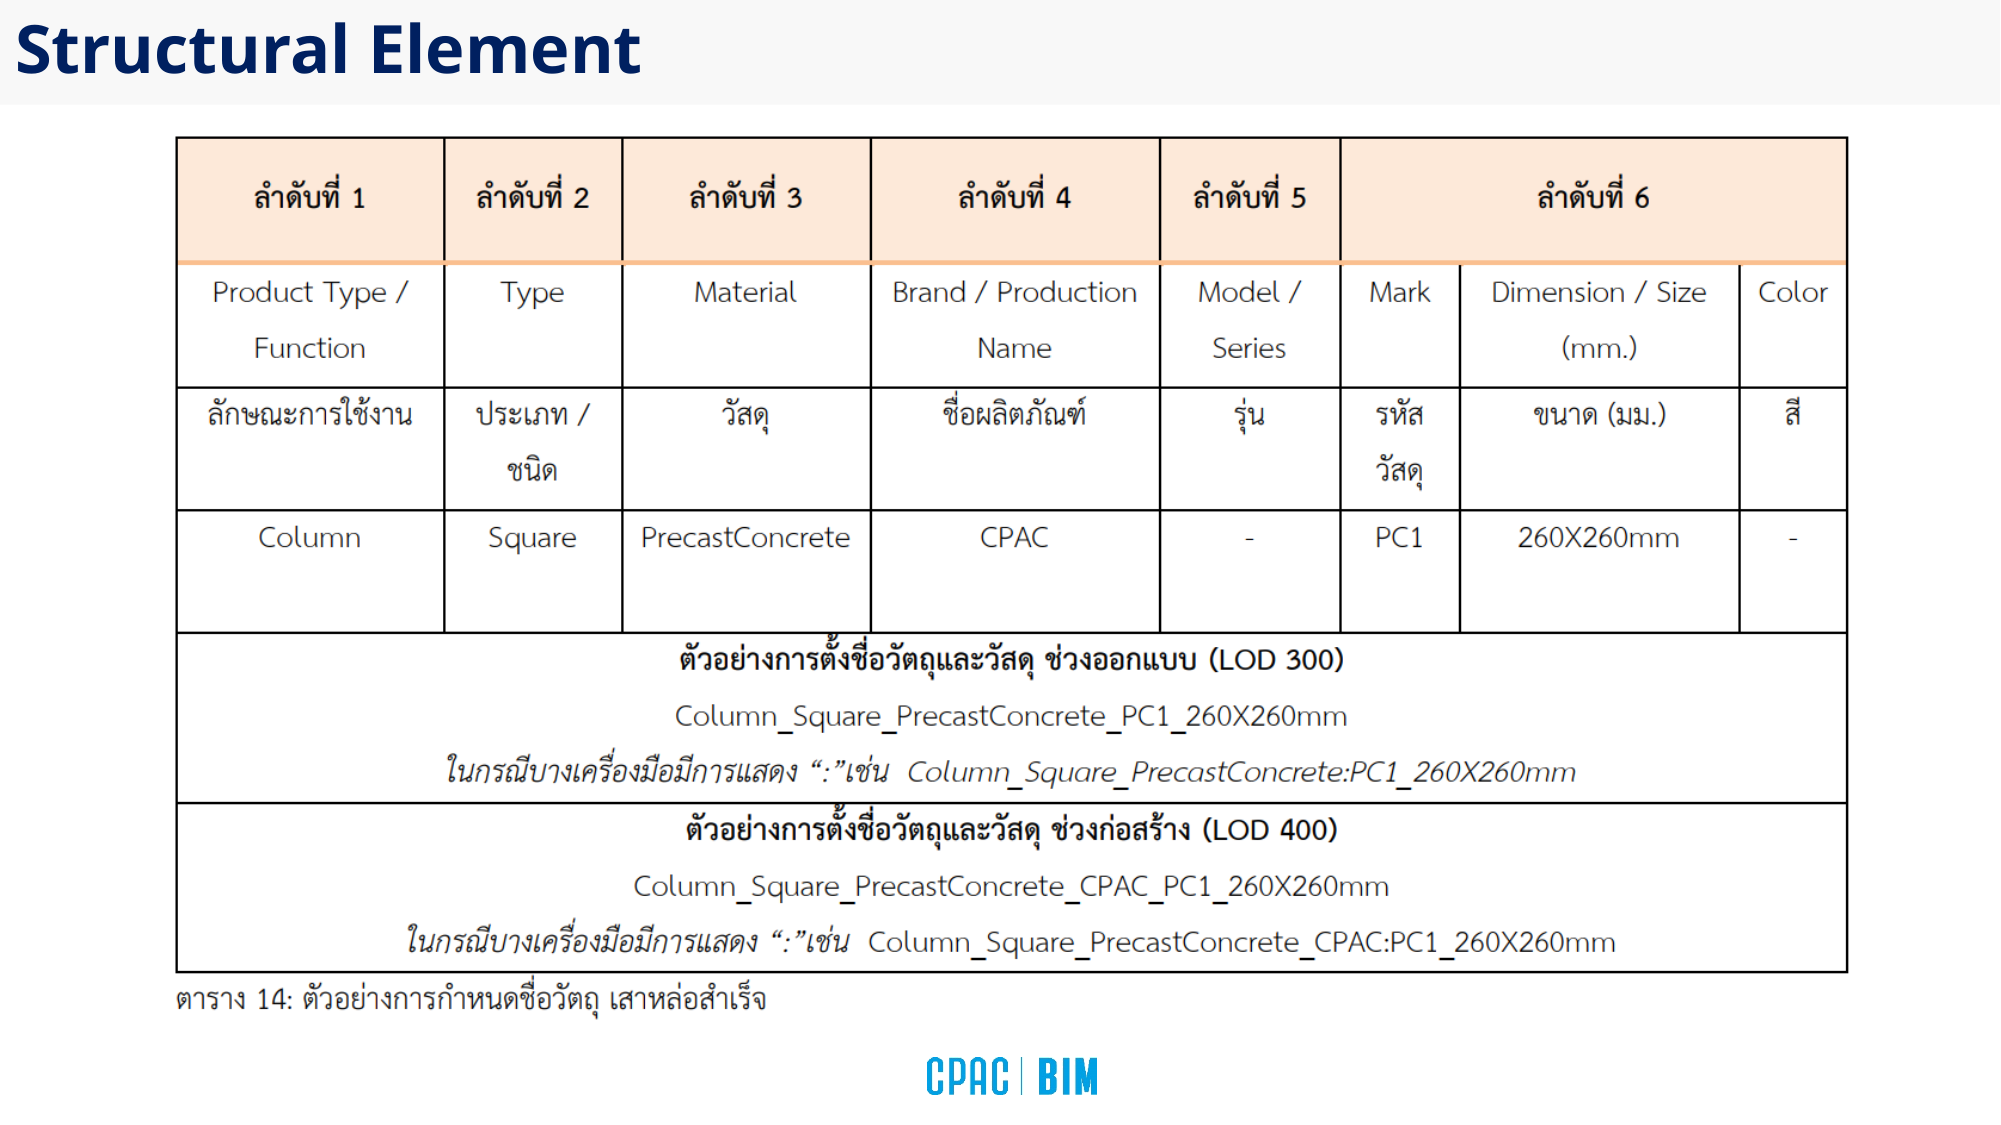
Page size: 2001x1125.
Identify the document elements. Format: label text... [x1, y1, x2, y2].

text_box Structural Element [0, 0, 2000, 105]
picture [172, 133, 1852, 1021]
picture [975, 1085, 981, 1095]
picture [954, 1062, 961, 1081]
picture [981, 1057, 997, 1095]
picture [975, 1062, 981, 1080]
picture [997, 1057, 1097, 1095]
picture [1082, 1084, 1091, 1095]
picture [932, 1057, 975, 1095]
